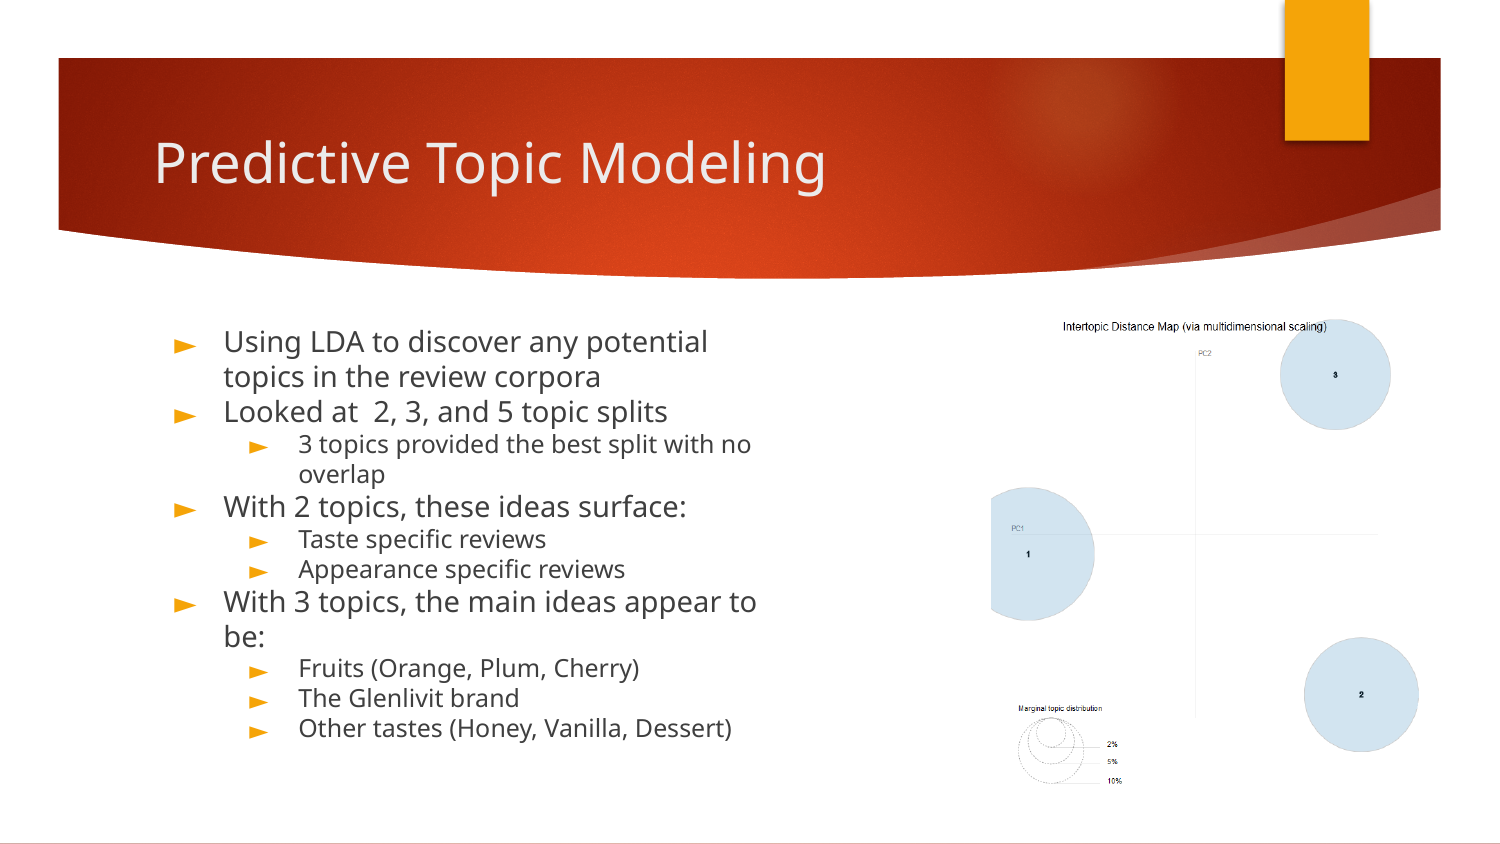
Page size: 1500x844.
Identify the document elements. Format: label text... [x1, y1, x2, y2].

picture [987, 317, 1425, 785]
title Predictive Topic Modeling [142, 116, 1220, 207]
picture [59, 58, 1440, 278]
list Using LDA to discover any potential topics in the review corpora Looked at 2, 3, and 5 topic splits 3 topics provided the best split with no overlap With 2 topics, these ideas surface: Taste specific reviews Appearance specific reviews With 3 topics, the main ideas appear to be: Fruits (Orange, Plum, Cherry) The Glenlivit brand Other tastes (Honey, Vanilla, Dessert) [137, 317, 782, 739]
text_box Below Avg. [1142, 236, 1299, 265]
